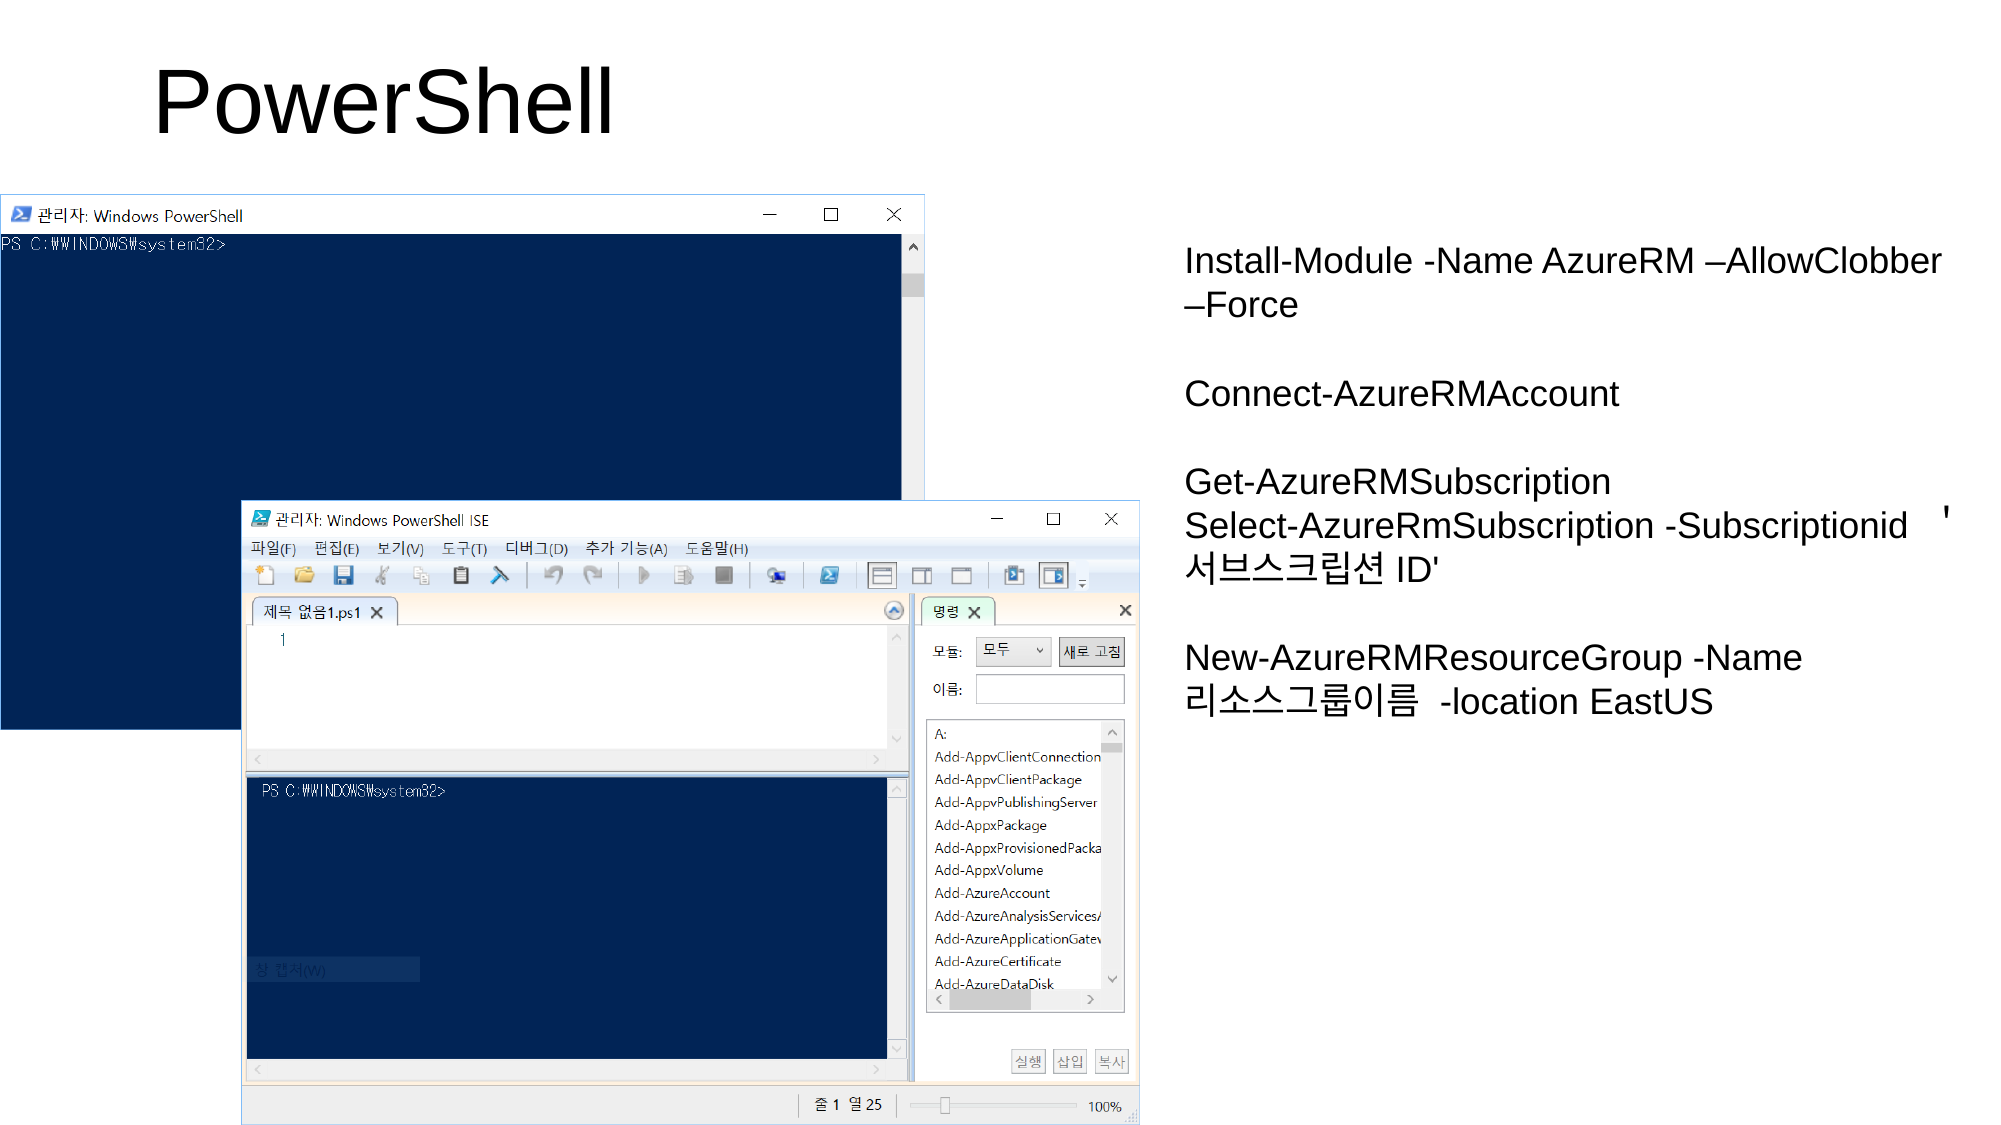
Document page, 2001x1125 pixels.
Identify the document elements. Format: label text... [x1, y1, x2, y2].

text_box Install-Module -Name AzureRM –AllowClobber –Force Connect-AzureRMAccount Get-AzureRMSubscription Select-AzureRmSubscription -Subscriptionid ＇서브스크립션ID' New-AzureRMResourceGroup -Name 리소스그룹이름 -location EastUS [1169, 229, 2000, 730]
title PowerShell [137, 0, 1863, 213]
picture [0, 194, 1140, 1125]
